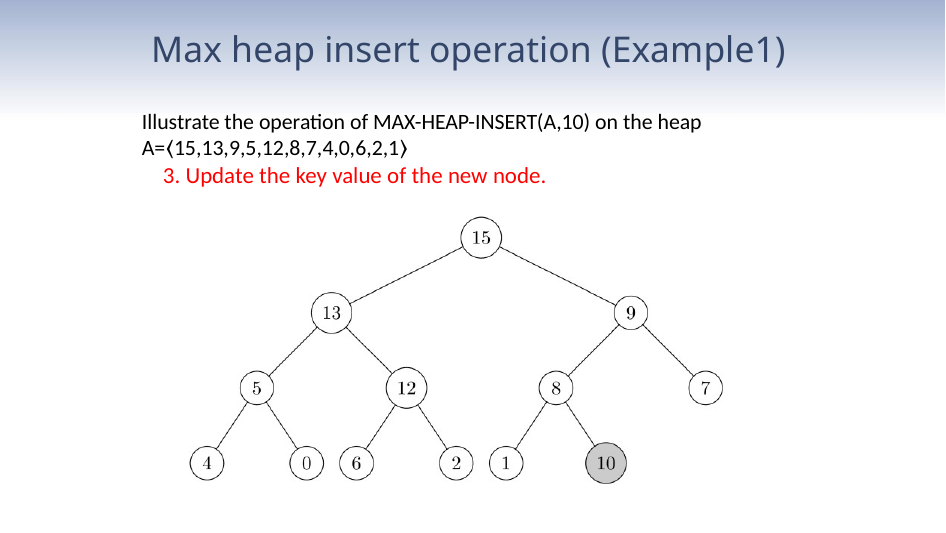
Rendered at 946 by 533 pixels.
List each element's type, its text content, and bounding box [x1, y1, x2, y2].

text_box Max heap insert operation (Example1) [20, 24, 800, 112]
picture [188, 216, 723, 484]
picture [0, 0, 945, 118]
text_box Illustrate the operation of MAX-HEAP-INSERT(A,10) on the heap A=⟨15,13,9,5,12,8,7,4,0,6,2,1⟩ 3. Update the key value of the new node. [141, 112, 728, 189]
